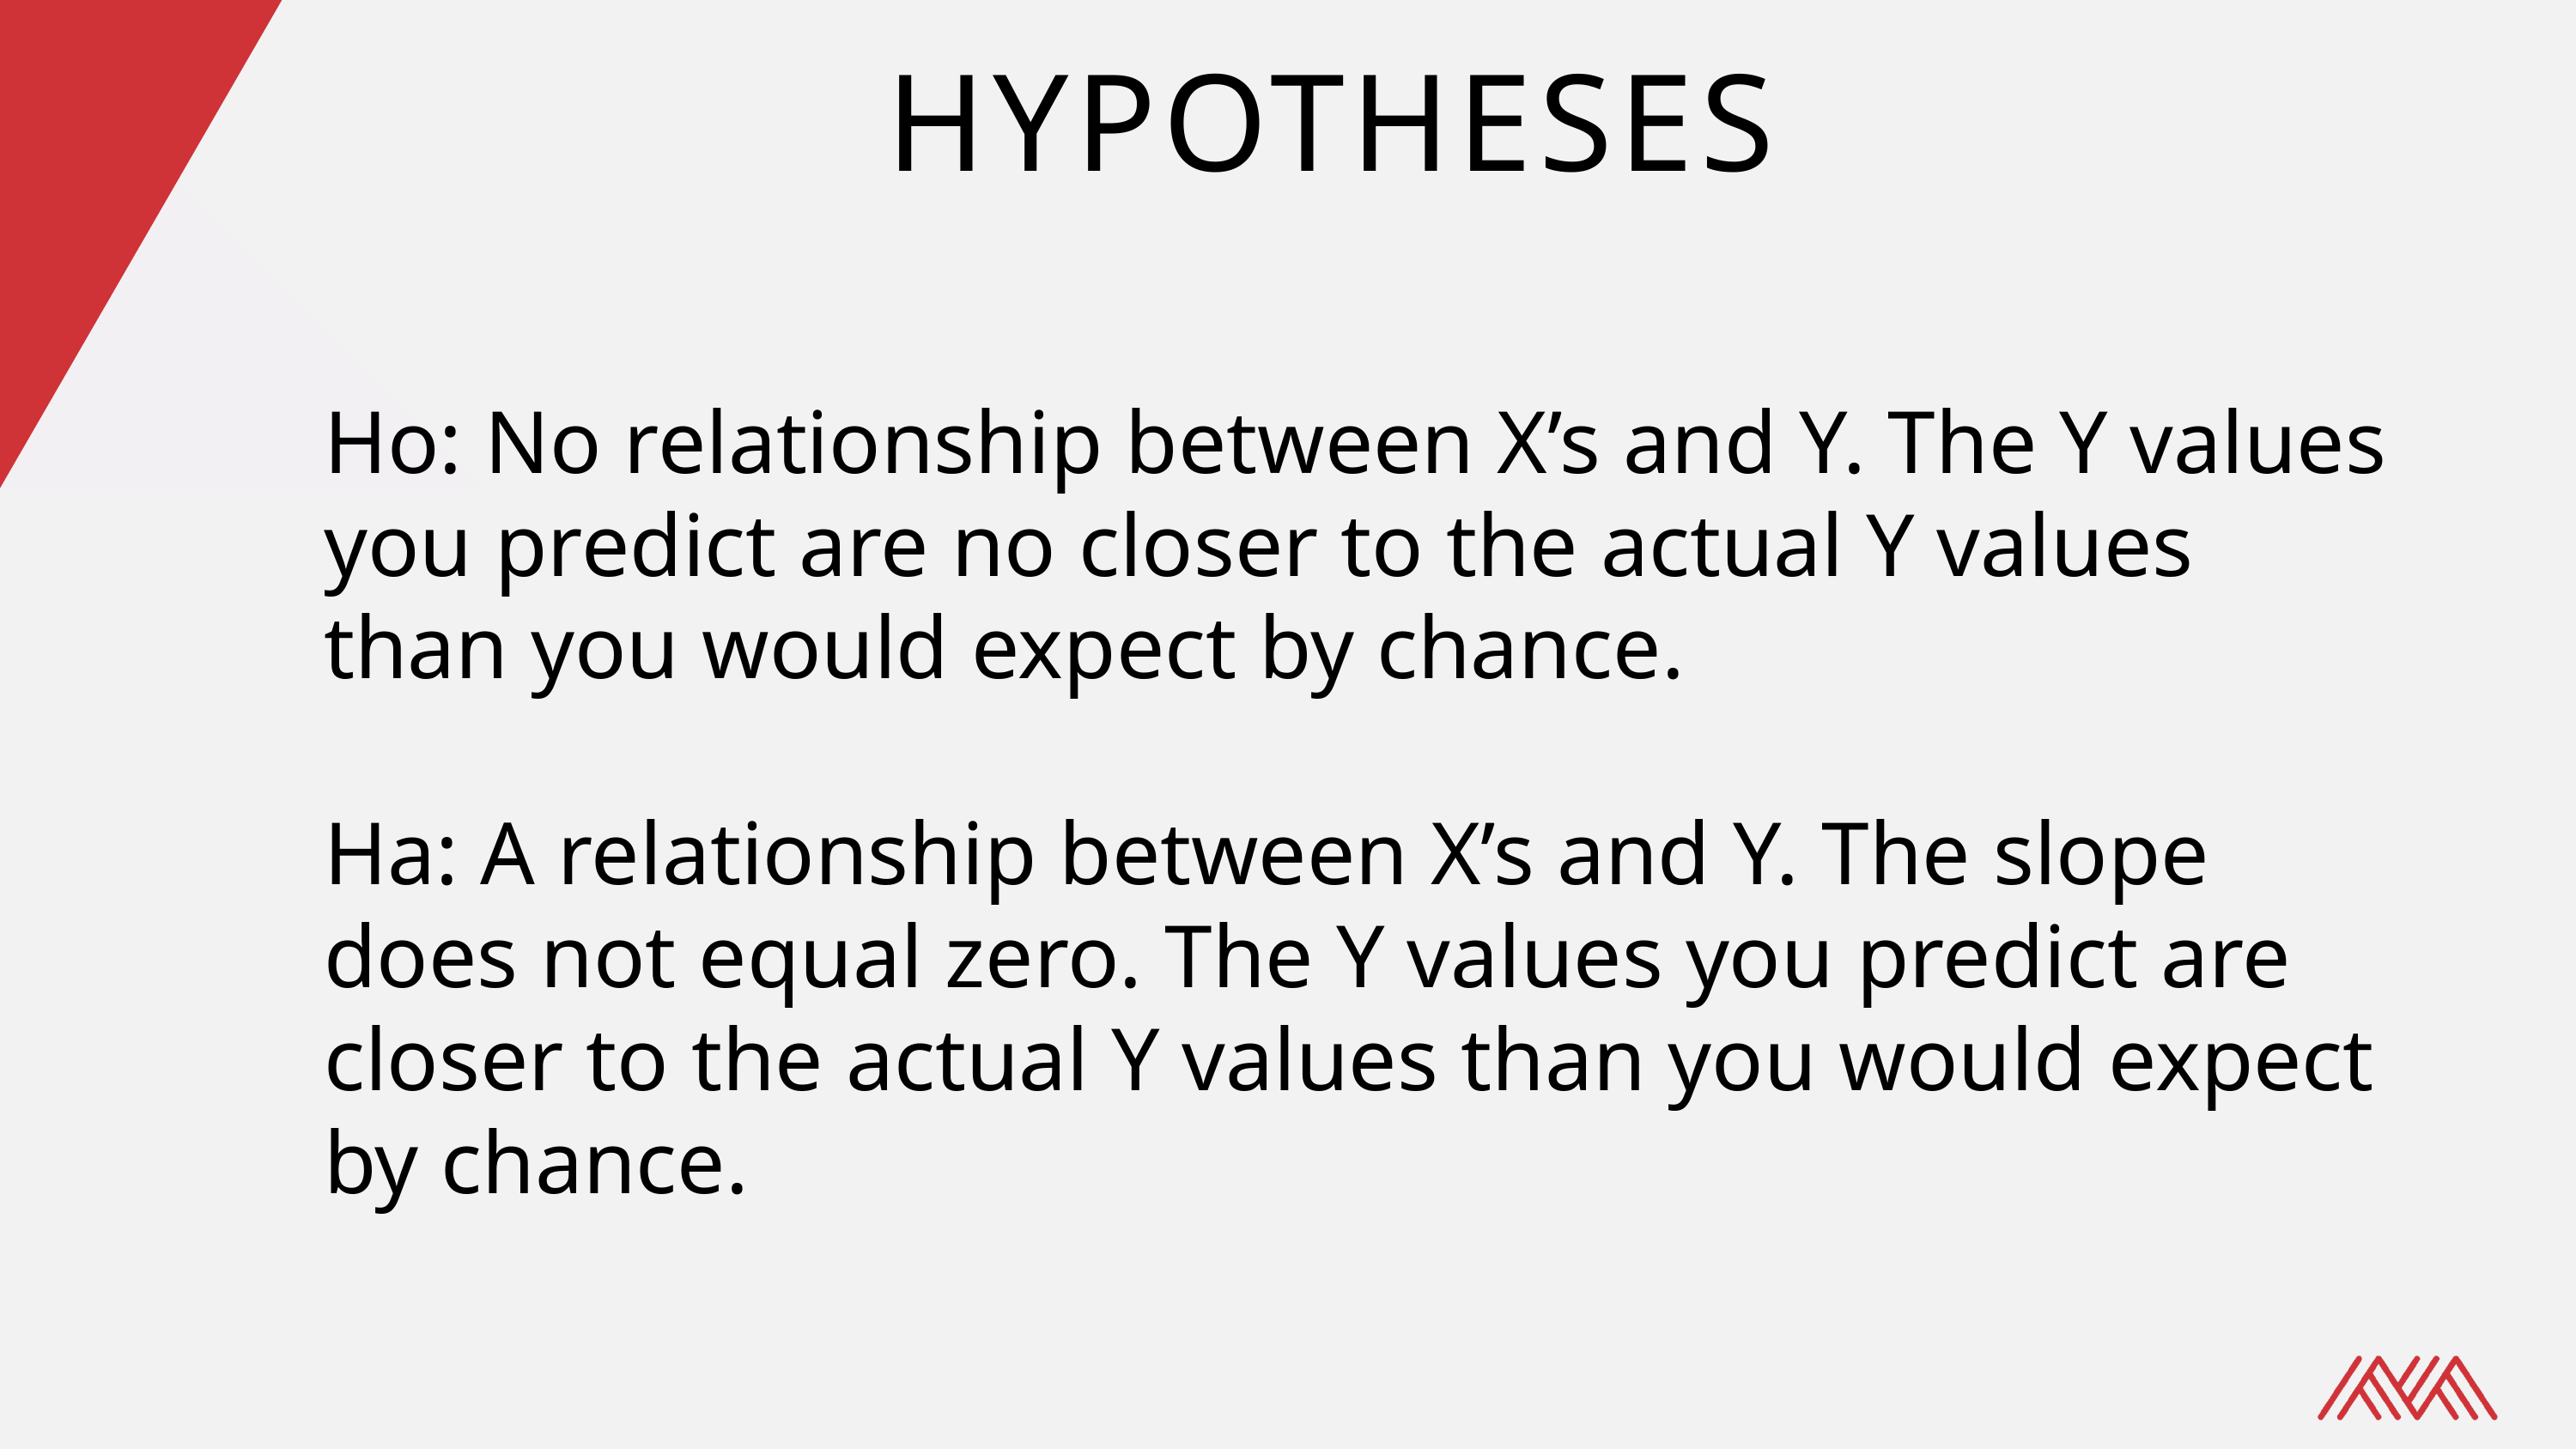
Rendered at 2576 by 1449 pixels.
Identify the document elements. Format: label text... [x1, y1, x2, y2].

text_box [302, 7, 483, 488]
text_box Ho: No relationship between X’s and Y. The Y values you predict are no closer to the actual Y values than you would expect by chance. Ha: A relationship between X’s and Y. The slope does not equal zero. The Y values you predict are closer to the actual Y values than you would expect by chance. [311, 380, 2415, 1217]
picture [2266, 1304, 2551, 1422]
text_box HYPOTHESES [485, 37, 2432, 198]
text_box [0, 0, 298, 488]
